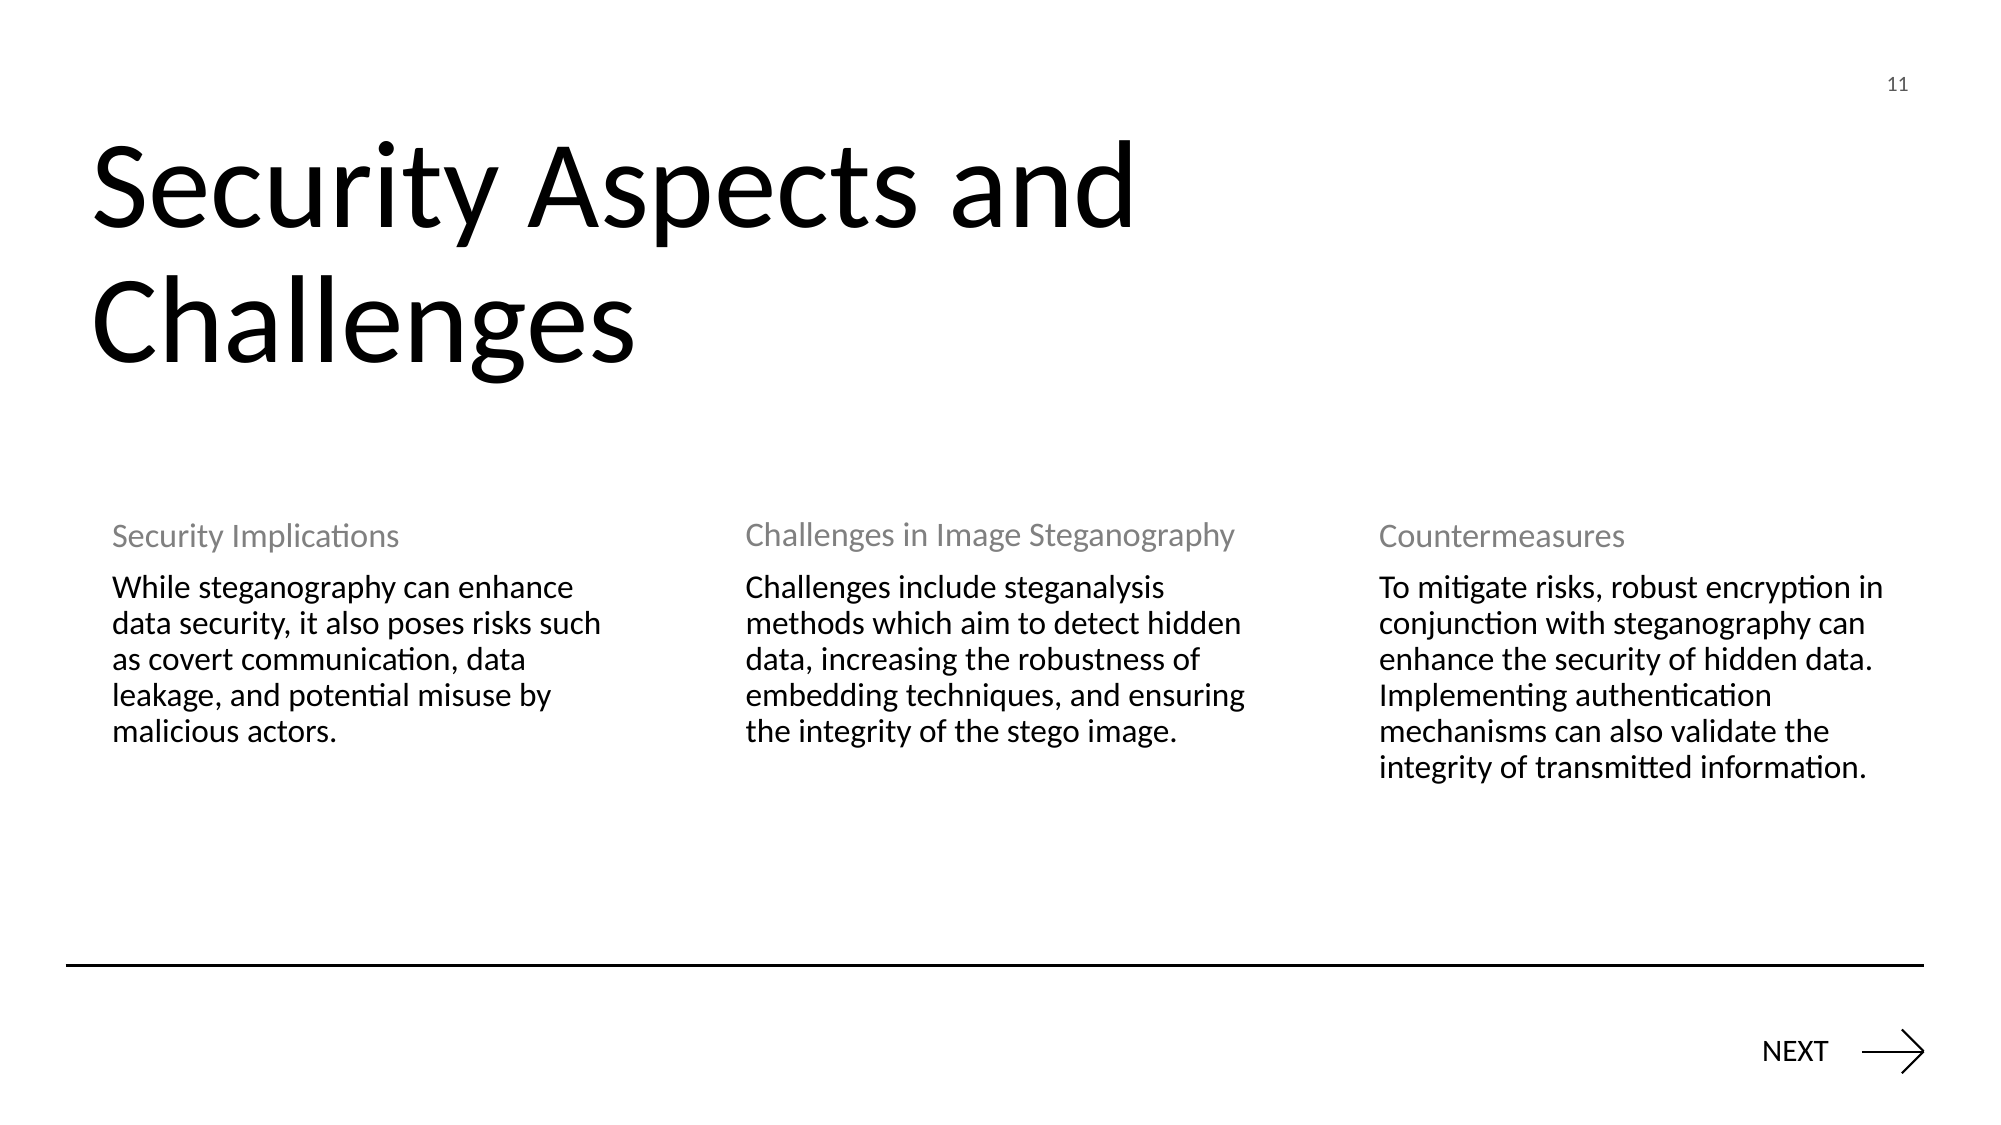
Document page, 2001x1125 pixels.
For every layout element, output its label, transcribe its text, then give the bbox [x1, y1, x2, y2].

title Security Aspects and Challenges [76, 112, 1334, 450]
slide_number 11 [1862, 53, 1924, 113]
list Challenges in Image Steganography [730, 462, 1270, 562]
list Security Implications [97, 463, 636, 563]
list To mitigate risks, robust encryption in conjunction with steganography can enhance the security of hidden data. Implementing authentication mechanisms can also validate the integrity of transmitted information. [1364, 562, 1903, 953]
list Challenges include steganalysis methods which aim to detect hidden data, increasing the robustness of embedding techniques, and ensuring the integrity of the stego image. [730, 562, 1270, 953]
list Countermeasures [1364, 463, 1903, 562]
list While steganography can enhance data security, it also poses risks such as covert communication, data leakage, and potential misuse by malicious actors. [97, 563, 636, 953]
